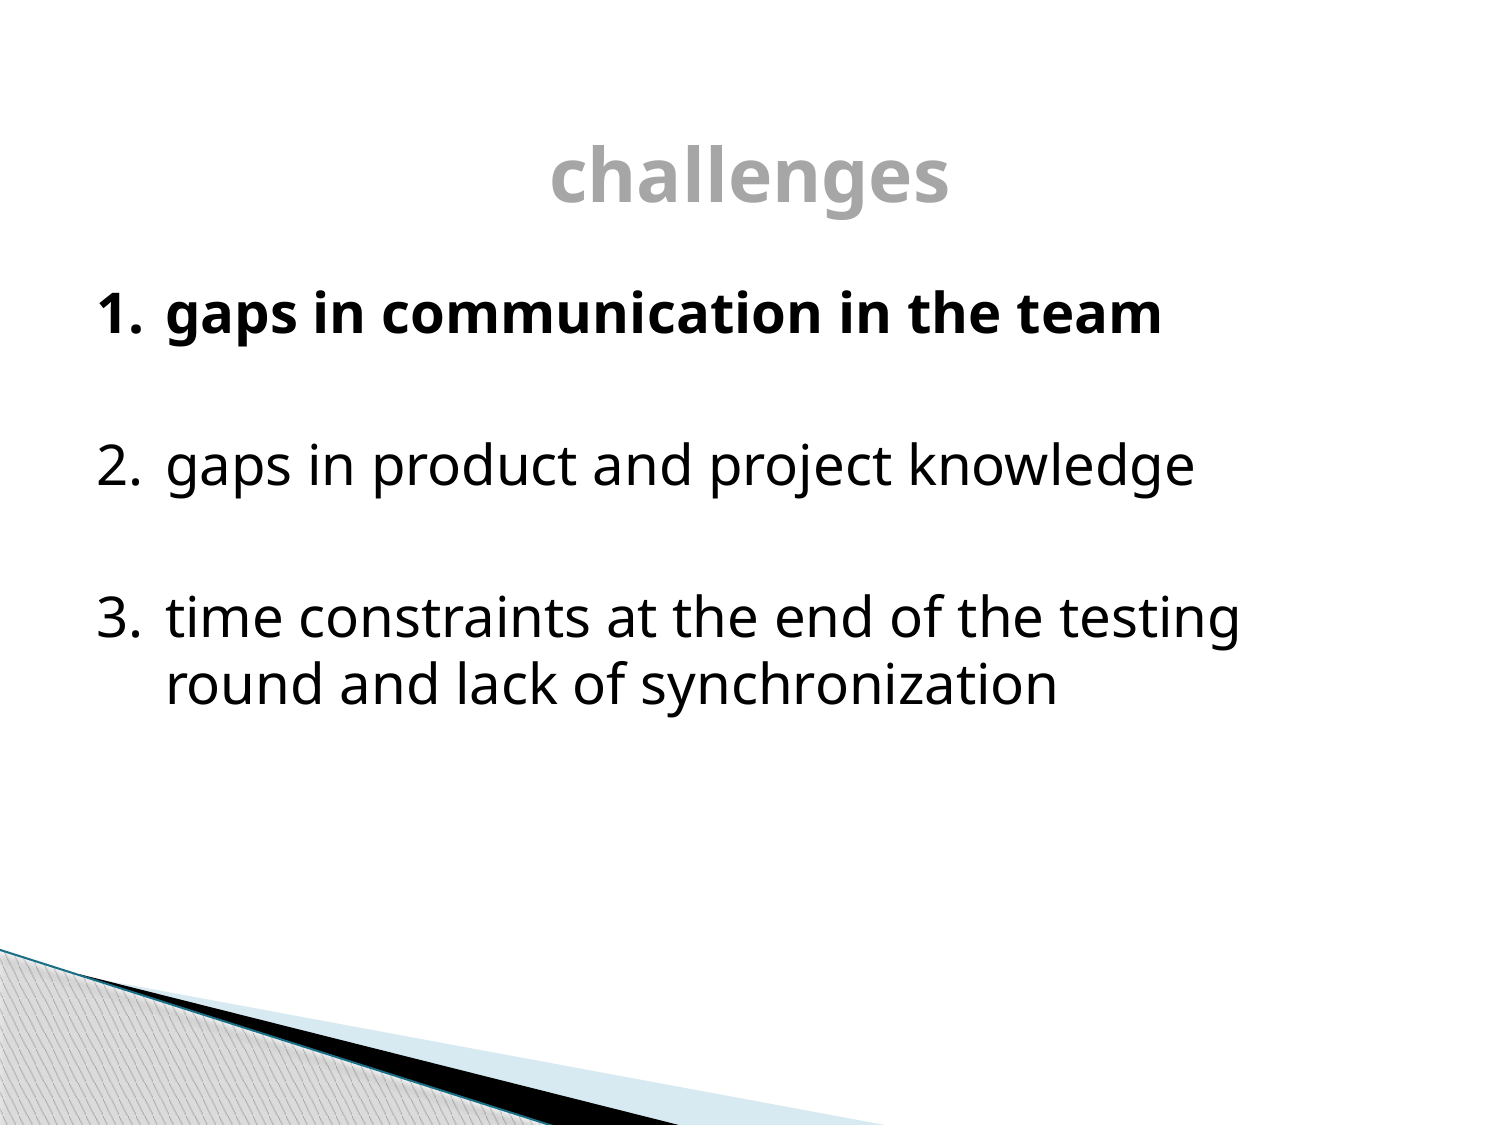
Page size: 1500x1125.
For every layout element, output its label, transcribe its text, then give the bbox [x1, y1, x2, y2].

title challenges [75, 45, 1425, 233]
list gaps in communication in the team gaps in product and project knowledge time constraints at the end of the testing round and lack of synchronization [75, 262, 1425, 1078]
